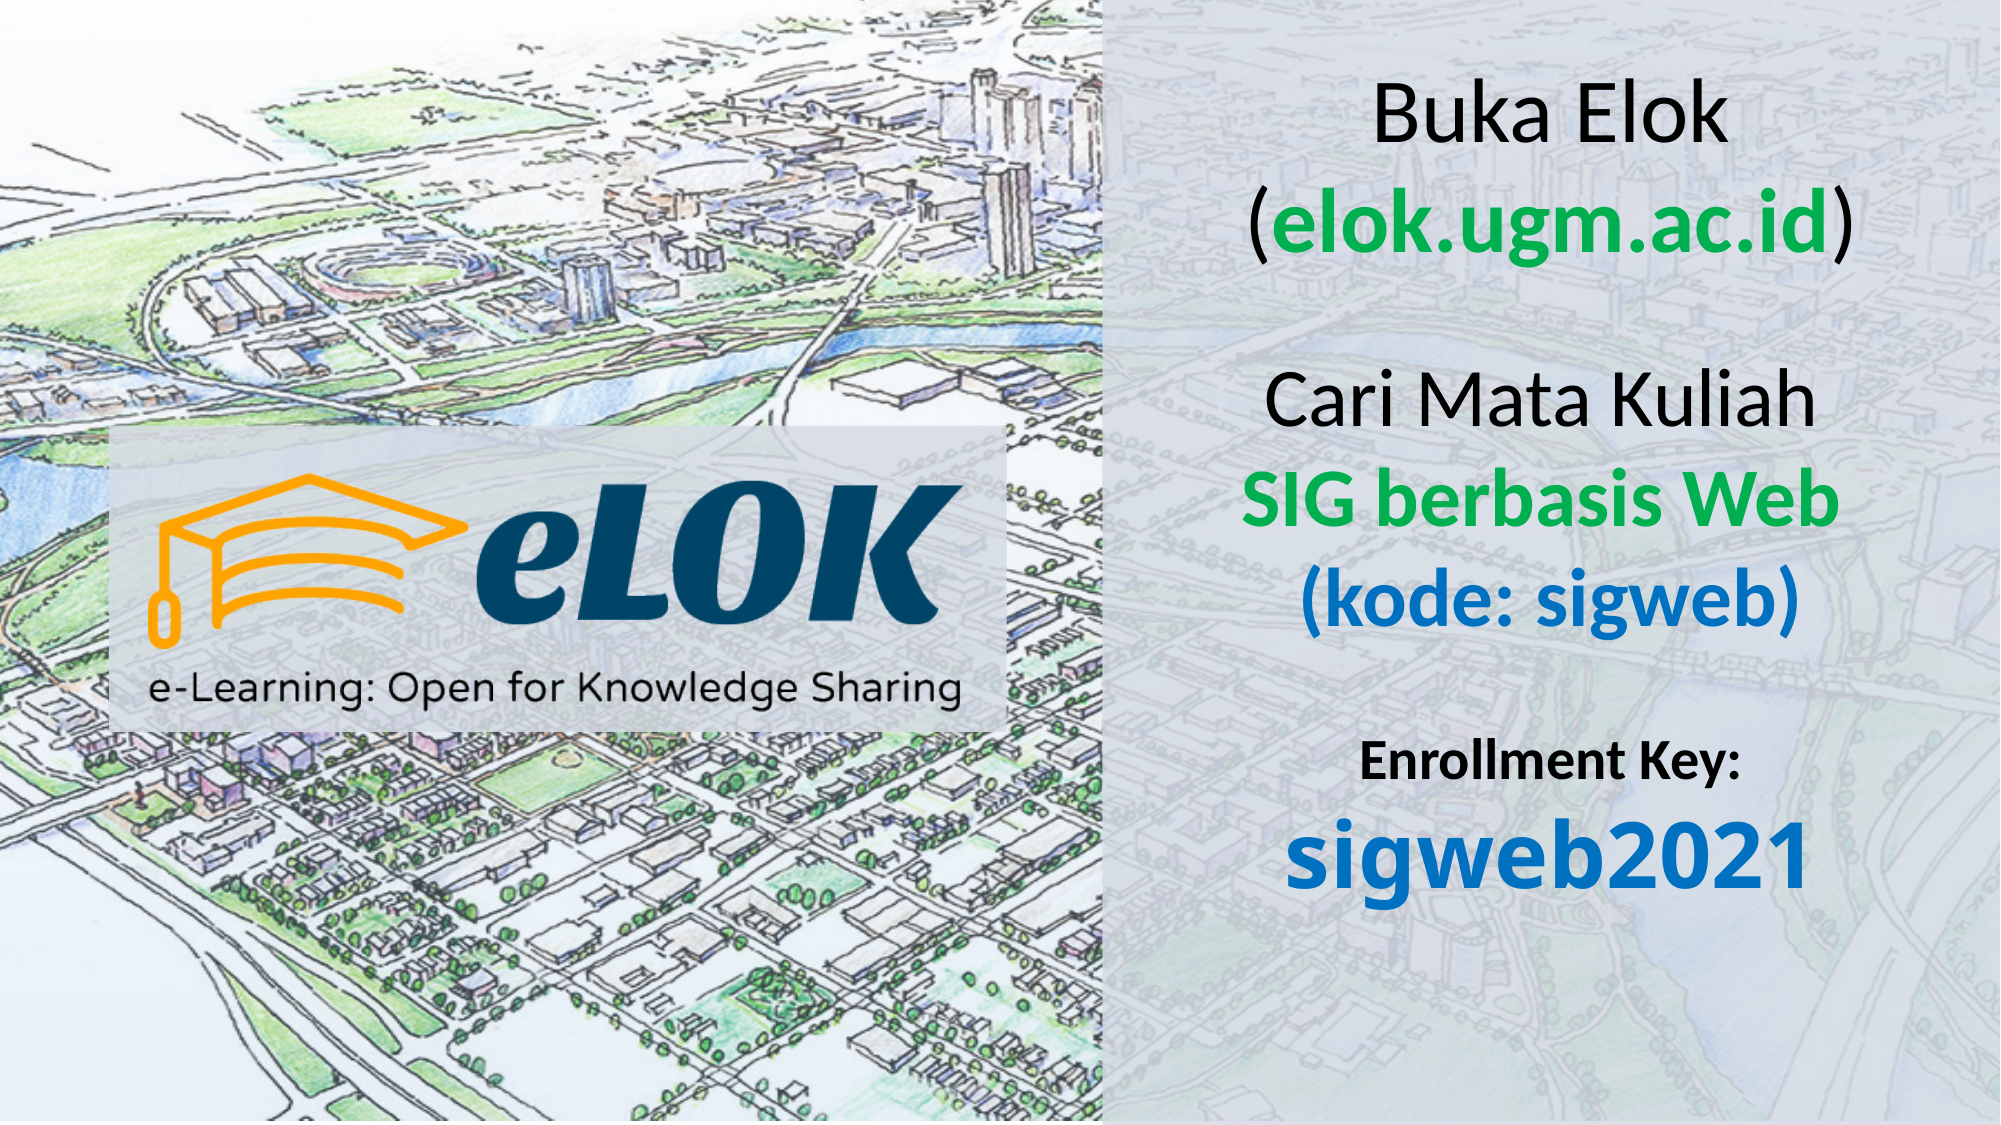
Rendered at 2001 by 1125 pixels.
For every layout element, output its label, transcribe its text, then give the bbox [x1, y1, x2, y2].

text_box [0, 604, 1101, 1120]
text_box sigweb2021 [1172, 789, 1931, 915]
text_box [1101, 0, 2000, 1125]
text_box Cari Mata Kuliah SIG berbasis Web (kode: sigweb) [1102, 335, 2000, 651]
text_box Enrollment Key: [1324, 713, 1778, 799]
text_box Buka Elok (elok.ugm.ac.id) [1193, 43, 1909, 278]
text_box [108, 425, 1008, 733]
picture [148, 450, 965, 714]
